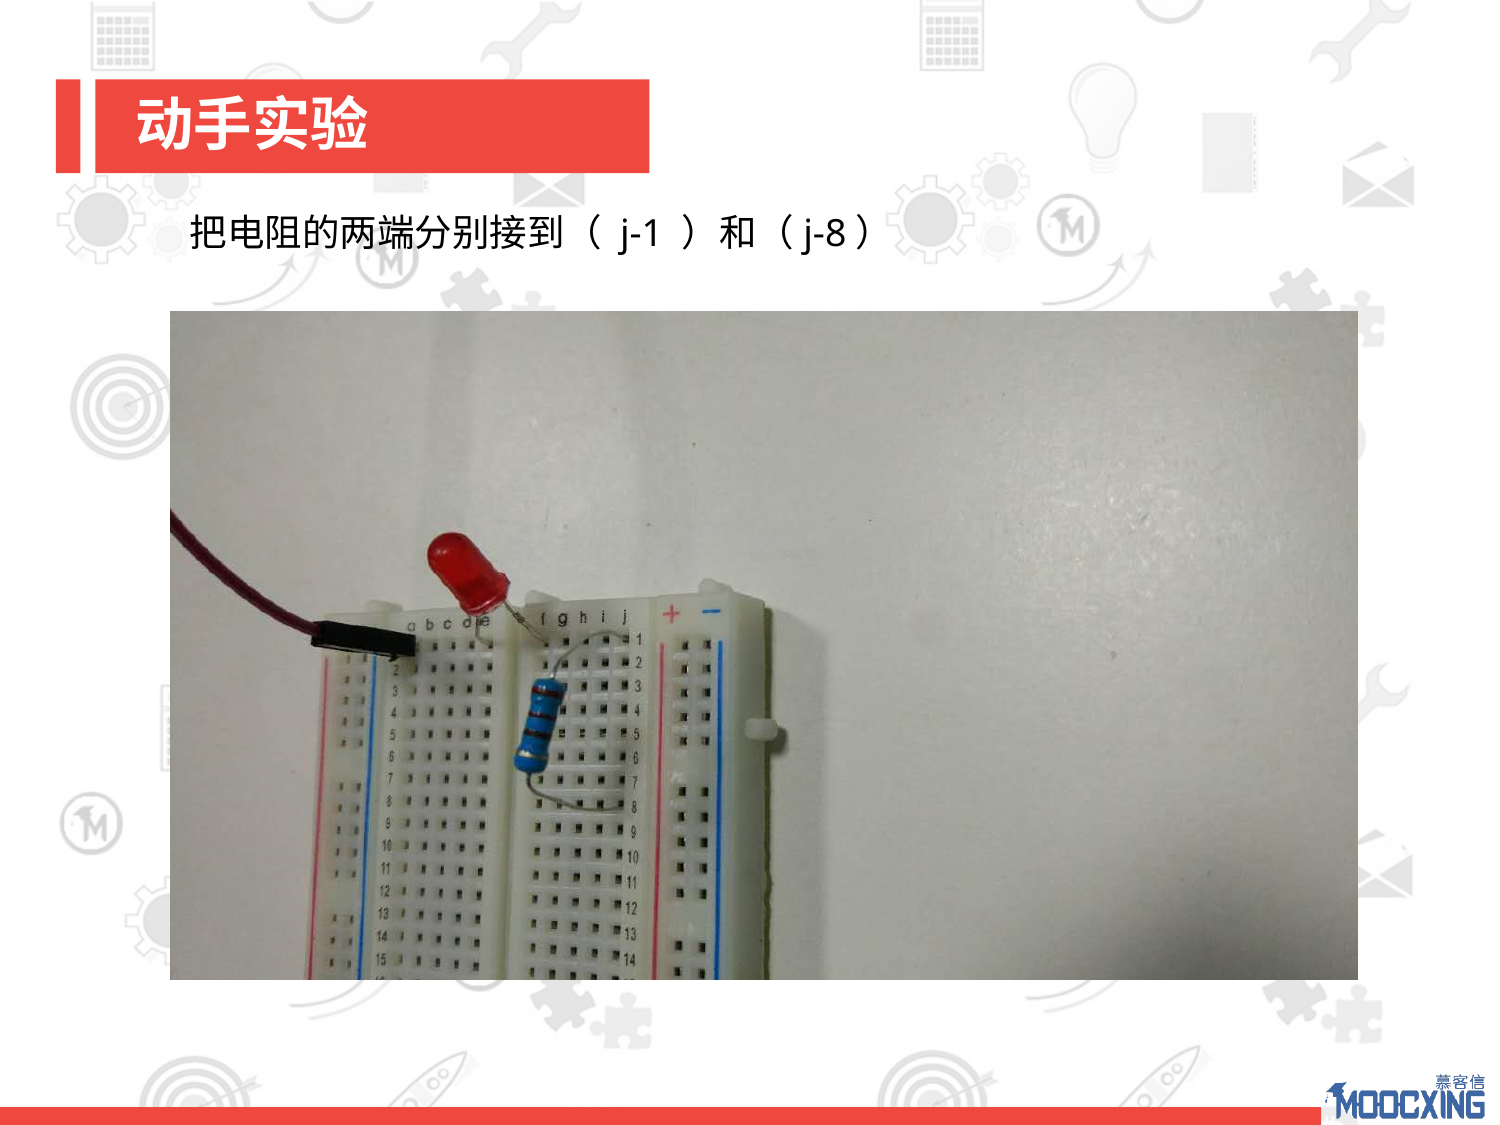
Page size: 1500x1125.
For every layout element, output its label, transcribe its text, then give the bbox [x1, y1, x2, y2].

title 动手实验 [120, 80, 872, 174]
text_box 把电阻的两端分别接到（ j-1 ）和（j-8） [175, 201, 908, 262]
picture [0, 0, 1500, 1125]
